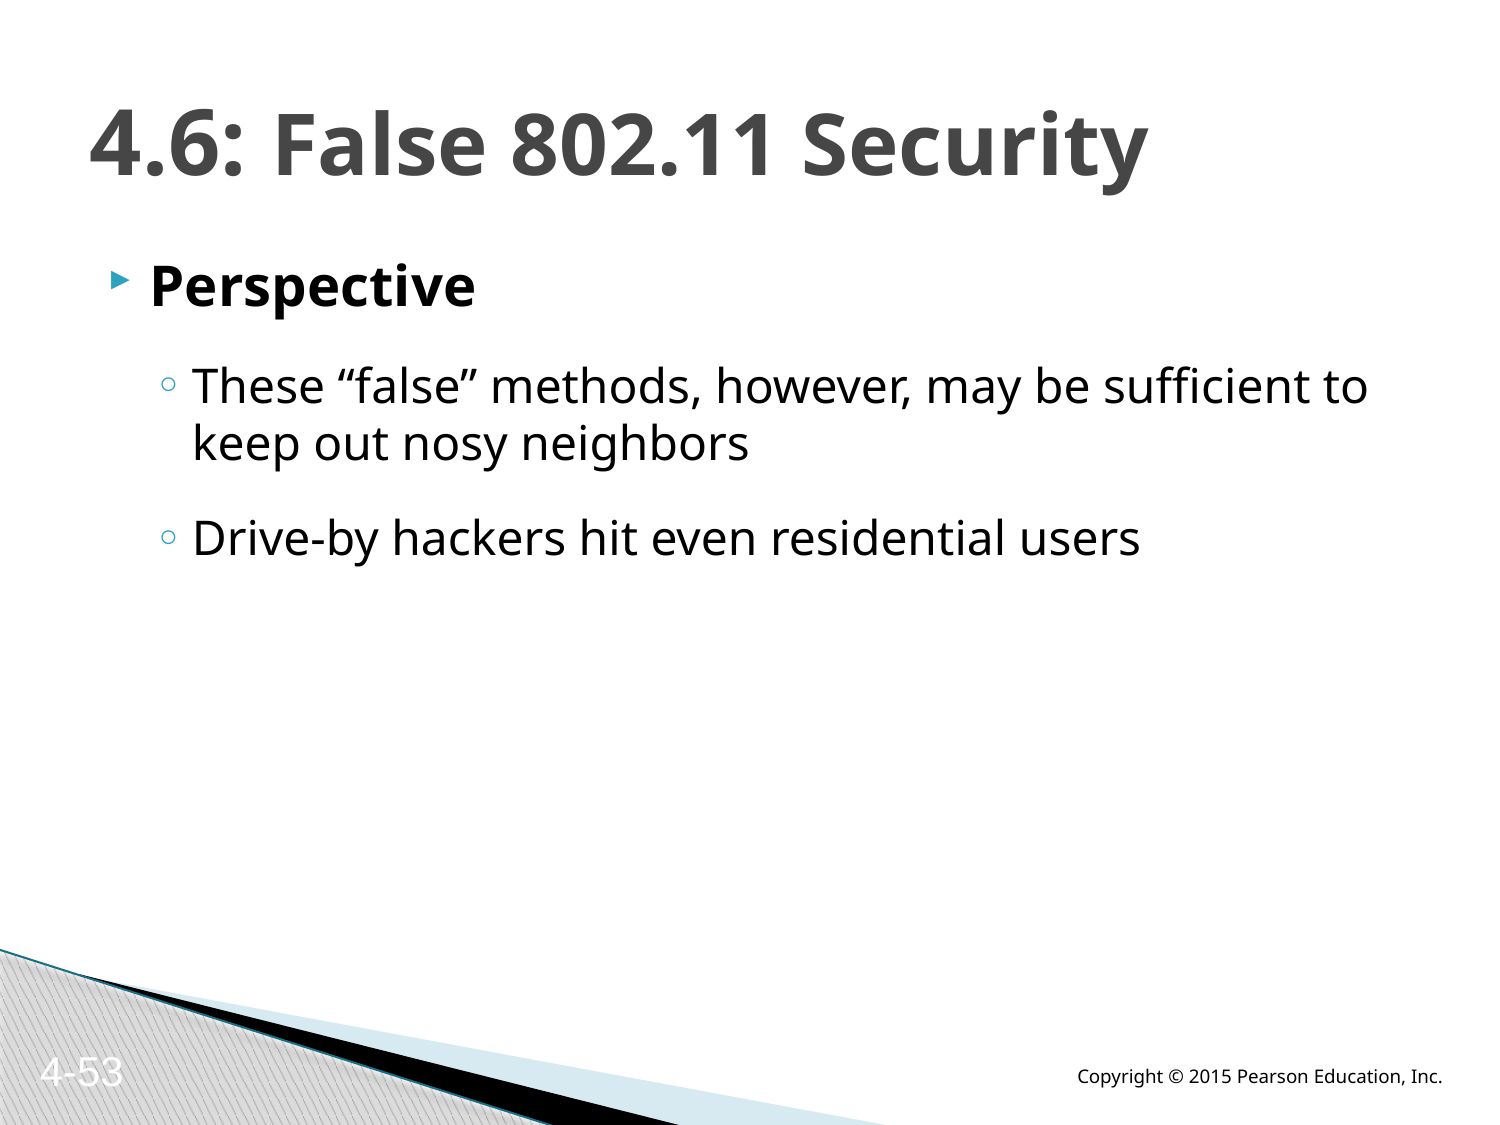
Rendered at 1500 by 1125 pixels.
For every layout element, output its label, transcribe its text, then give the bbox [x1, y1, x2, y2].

title 4.6: False 802.11 Security [75, 45, 1425, 233]
list Perspective These “false” methods, however, may be sufficient to keep out nosy neighbors Drive-by hackers hit even residential users [75, 242, 1425, 986]
slide_number 4-53 [24, 1037, 175, 1100]
